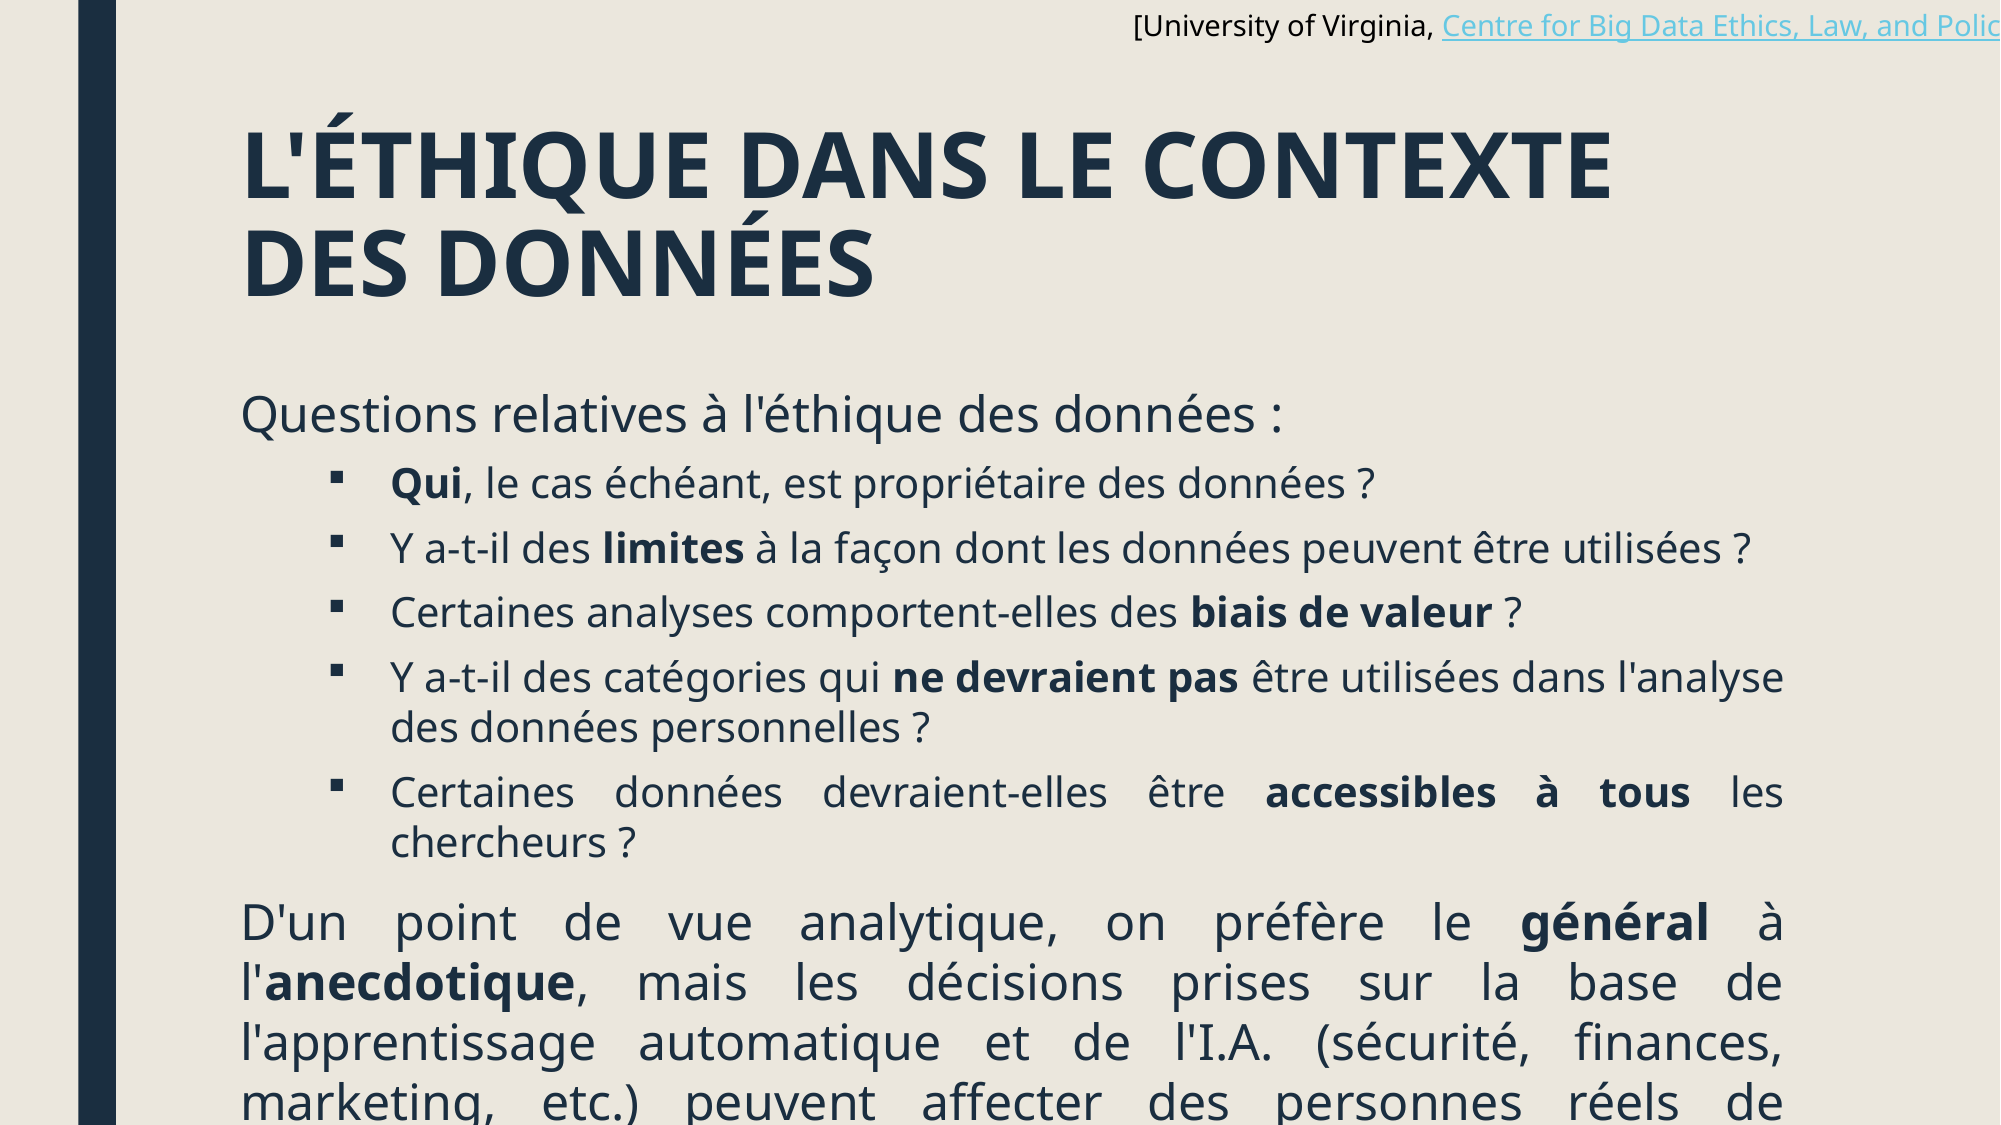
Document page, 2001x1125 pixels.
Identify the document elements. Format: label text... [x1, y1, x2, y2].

text_box [University of Virginia, Centre for Big Data Ethics, Law, and Policy] [1118, 0, 2000, 55]
list Questions relatives à l'éthique des données : Qui, le cas échéant, est propriétaire des données ? Y a-t-il des limites à la façon dont les données peuvent être utilisées ? Certaines analyses comportent-elles des biais de valeur ? Y a-t-il des catégories qui ne devraient pas être utilisées dans l'analyse des données personnelles ? Certaines données devraient-elles être accessibles à tous les chercheurs ? D'un point de vue analytique, on préfère le général à l'anecdotique, mais les décisions prises sur la base de l'apprentissage automatique et de l'I.A. (sécurité, finances, marketing, etc.) peuvent affecter des personnes réels de manière imprévisible. [225, 375, 1800, 963]
title L'ÉTHIQUE DANS LE CONTEXTE DES DONNÉES [225, 112, 1800, 357]
